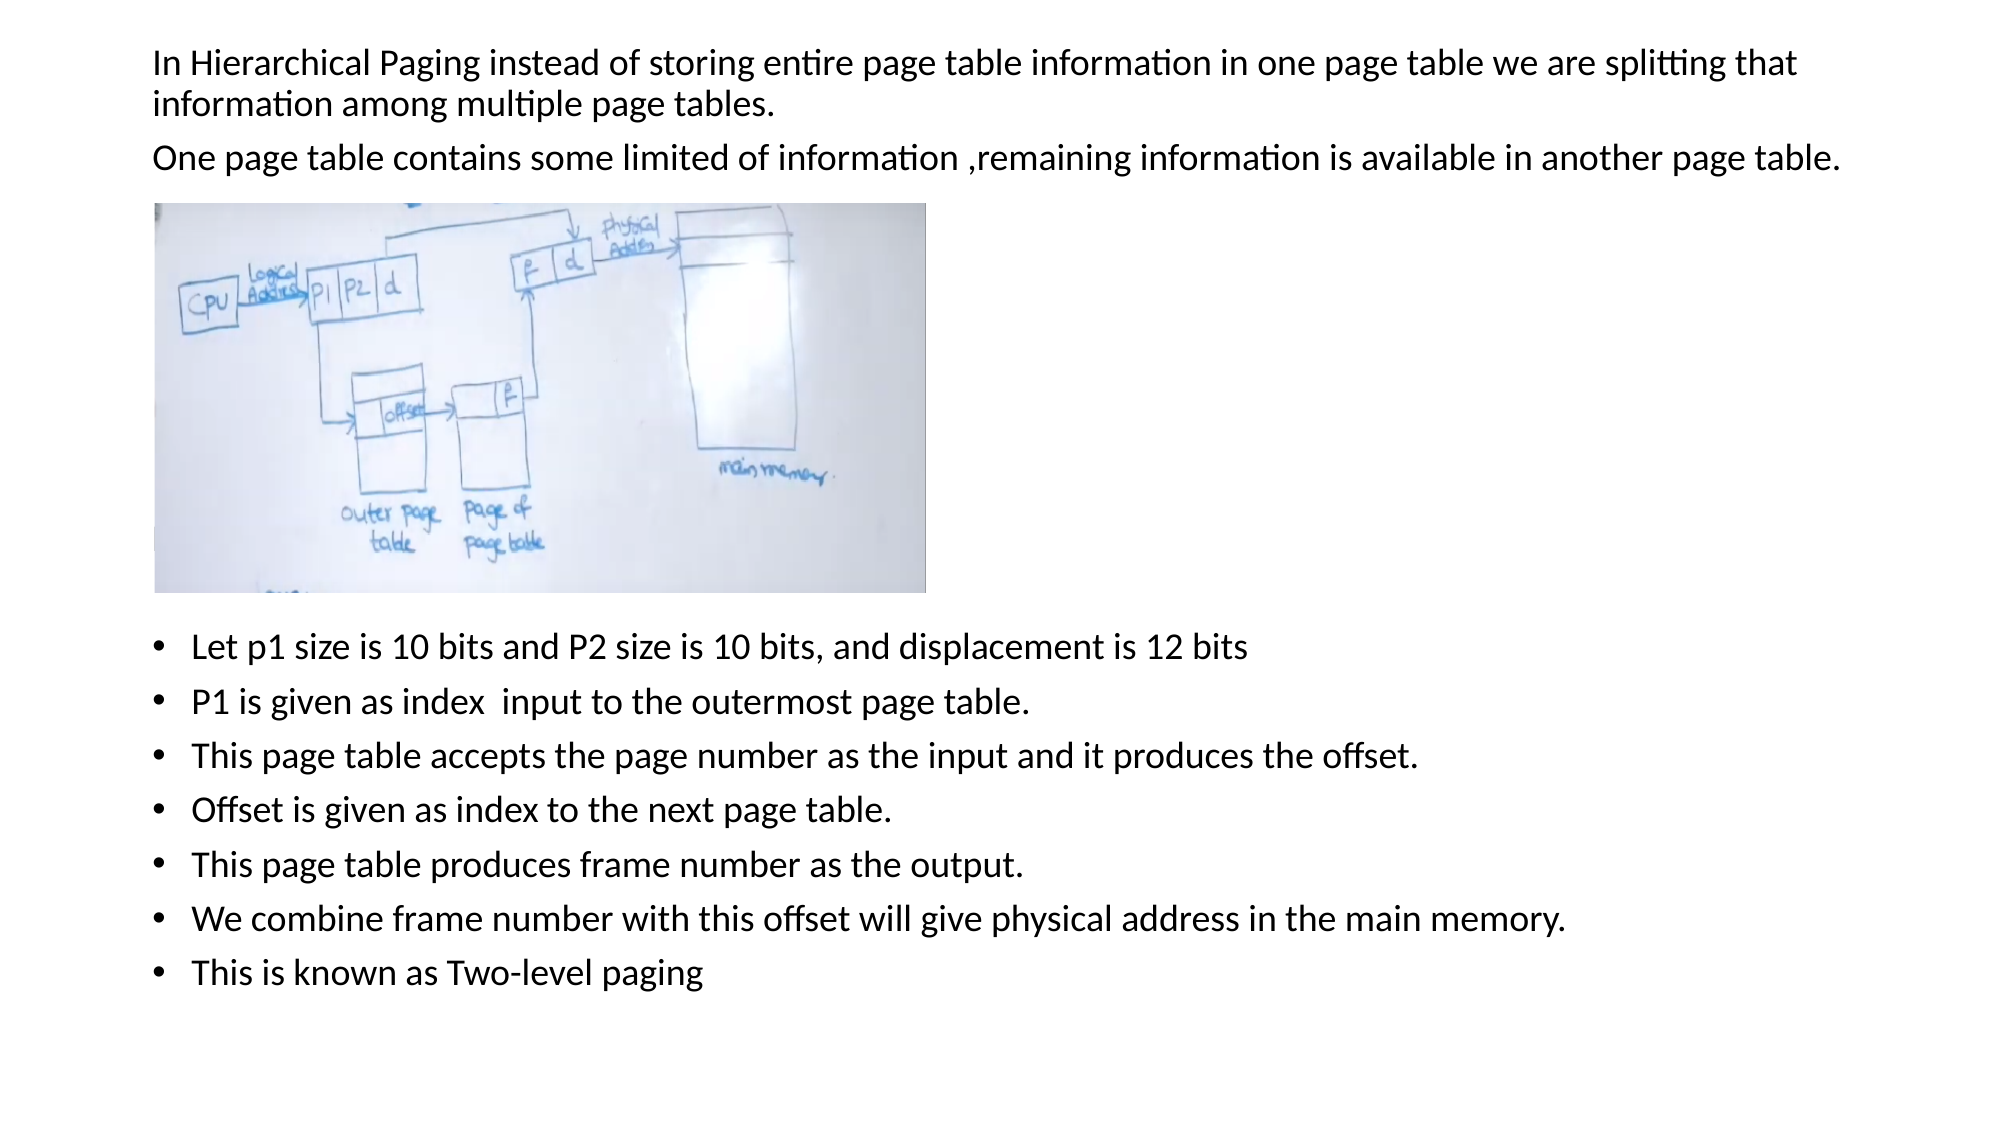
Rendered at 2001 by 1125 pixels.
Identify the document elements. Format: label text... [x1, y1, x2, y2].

picture [154, 203, 926, 593]
list In Hierarchical Paging instead of storing entire page table information in one page table we are splitting that information among multiple page tables. One page table contains some limited of information ,remaining information is available in another page table. L Let p1 size is 10 bits and P2 size is 10 bits, and displacement is 12 bits P1 is given as index input to the outermost page table. This page table accepts the page number as the input and it produces the offset. Offset is given as index to the next page table. This page table produces frame number as the output. We combine frame number with this offset will give physical address in the main memory. This is known as Two-level paging [137, 35, 1863, 1014]
